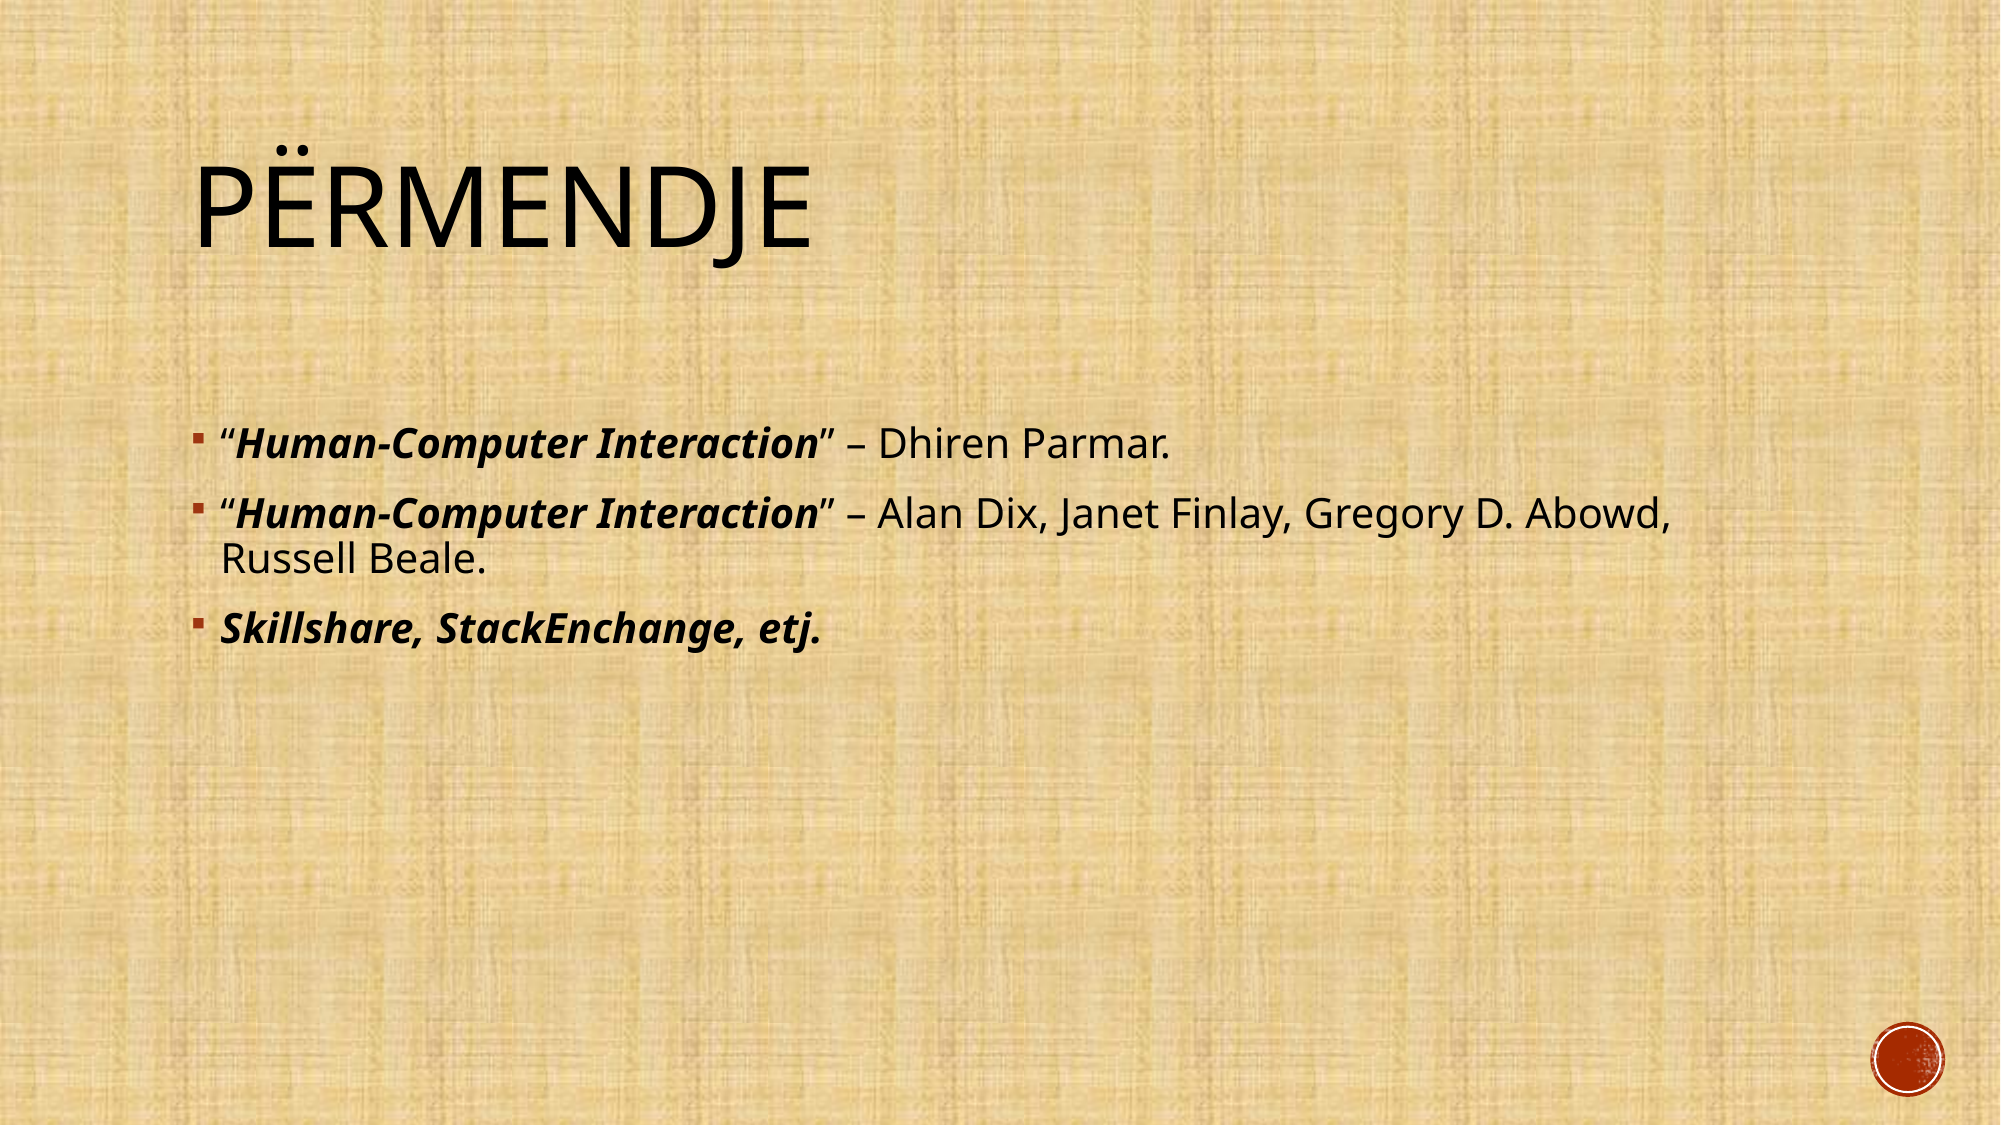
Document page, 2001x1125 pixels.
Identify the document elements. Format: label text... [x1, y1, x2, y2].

picture [0, 0, 2001, 1125]
list “Human-Computer Interaction” – Dhiren Parmar. “Human-Computer Interaction” – Alan Dix, Janet Finlay, Gregory D. Abowd, Russell Beale. Skillshare, StackEnchange, etj. [175, 415, 1826, 1013]
title Përmendje [175, 79, 1826, 344]
